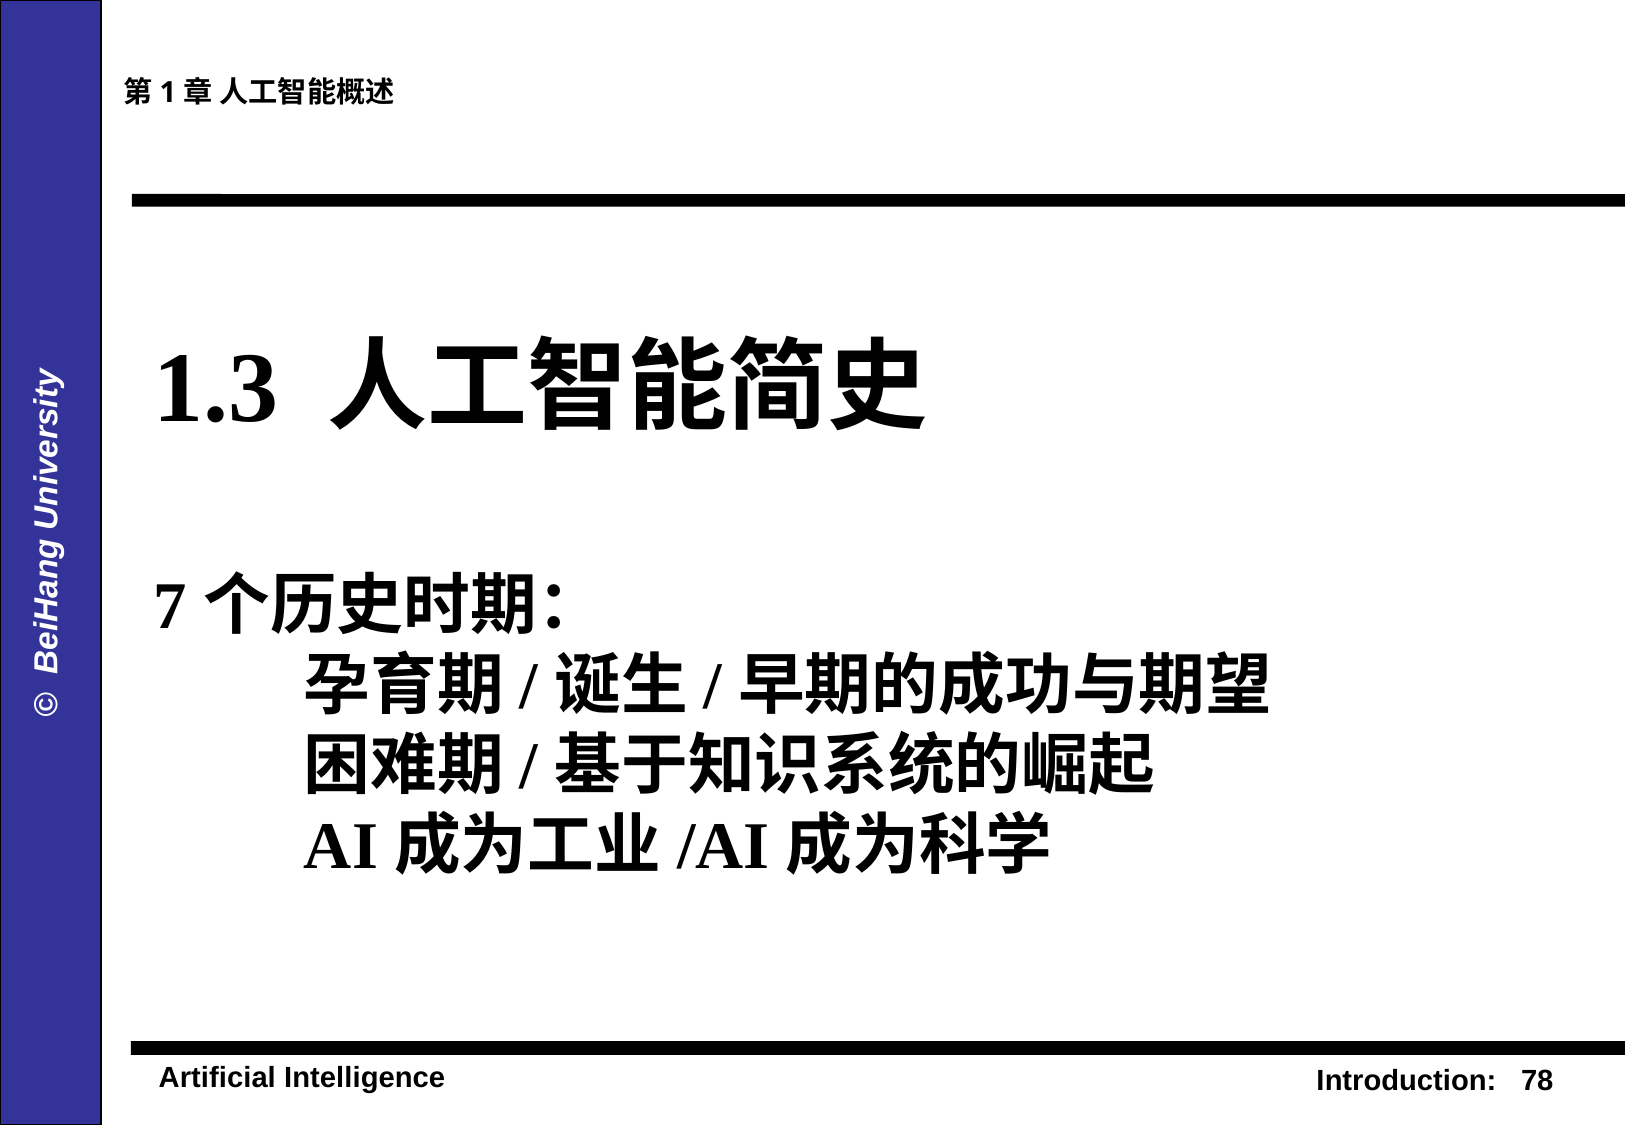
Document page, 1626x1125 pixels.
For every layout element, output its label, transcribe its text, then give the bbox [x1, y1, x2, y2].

text_box 第1章 人工智能概述 [0, 66, 519, 116]
title 1.3 人工智能简史 7个历史时期： 孕育期/诞生/早期的成功与期望 困难期/基于知识系统的崛起 AI成为工业/AI成为科学 [139, 158, 1583, 1045]
